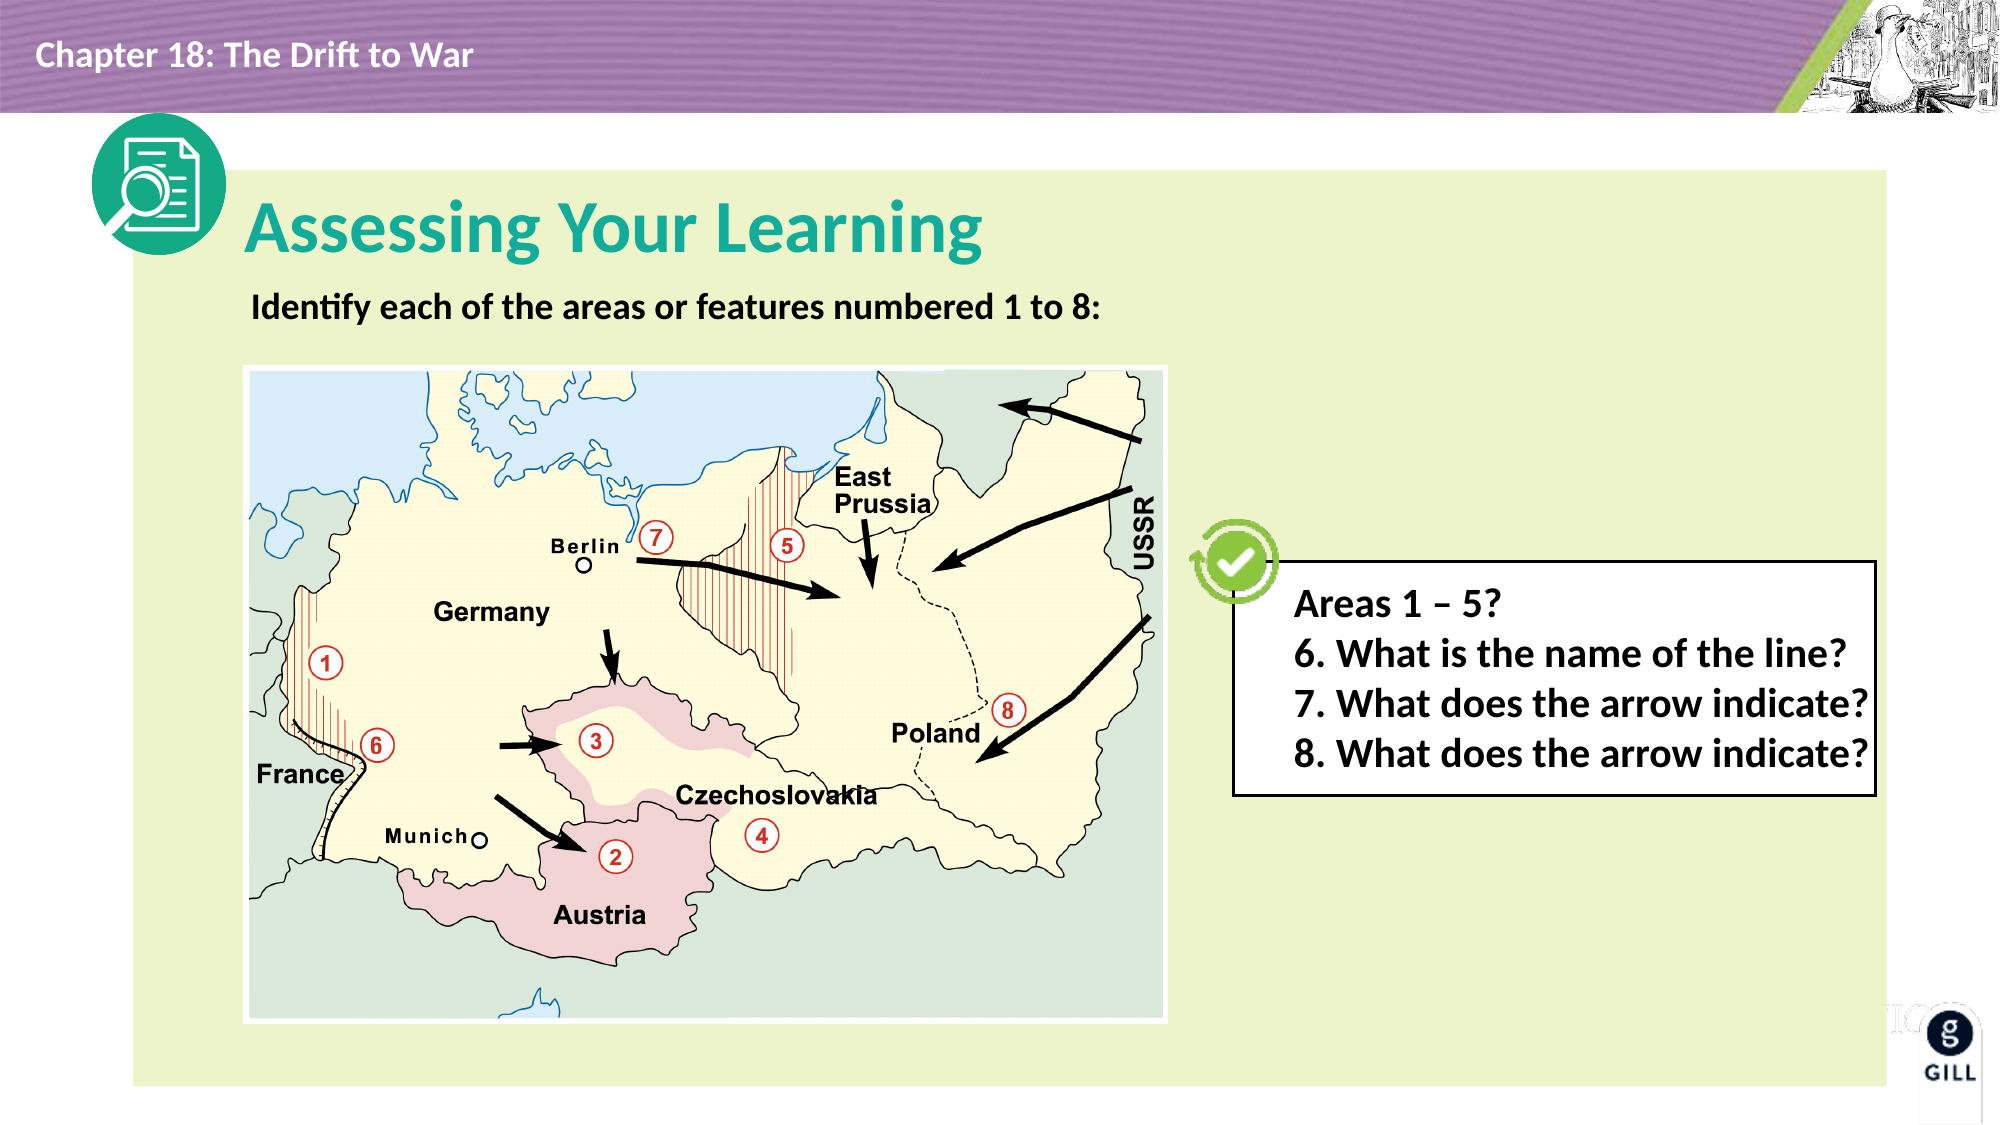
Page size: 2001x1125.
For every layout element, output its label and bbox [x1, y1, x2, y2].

text_box [1189, 519, 1887, 796]
text_box [72, 90, 1887, 1087]
picture [243, 365, 1168, 1024]
picture [1371, 647, 2001, 1125]
picture [0, 0, 2000, 113]
